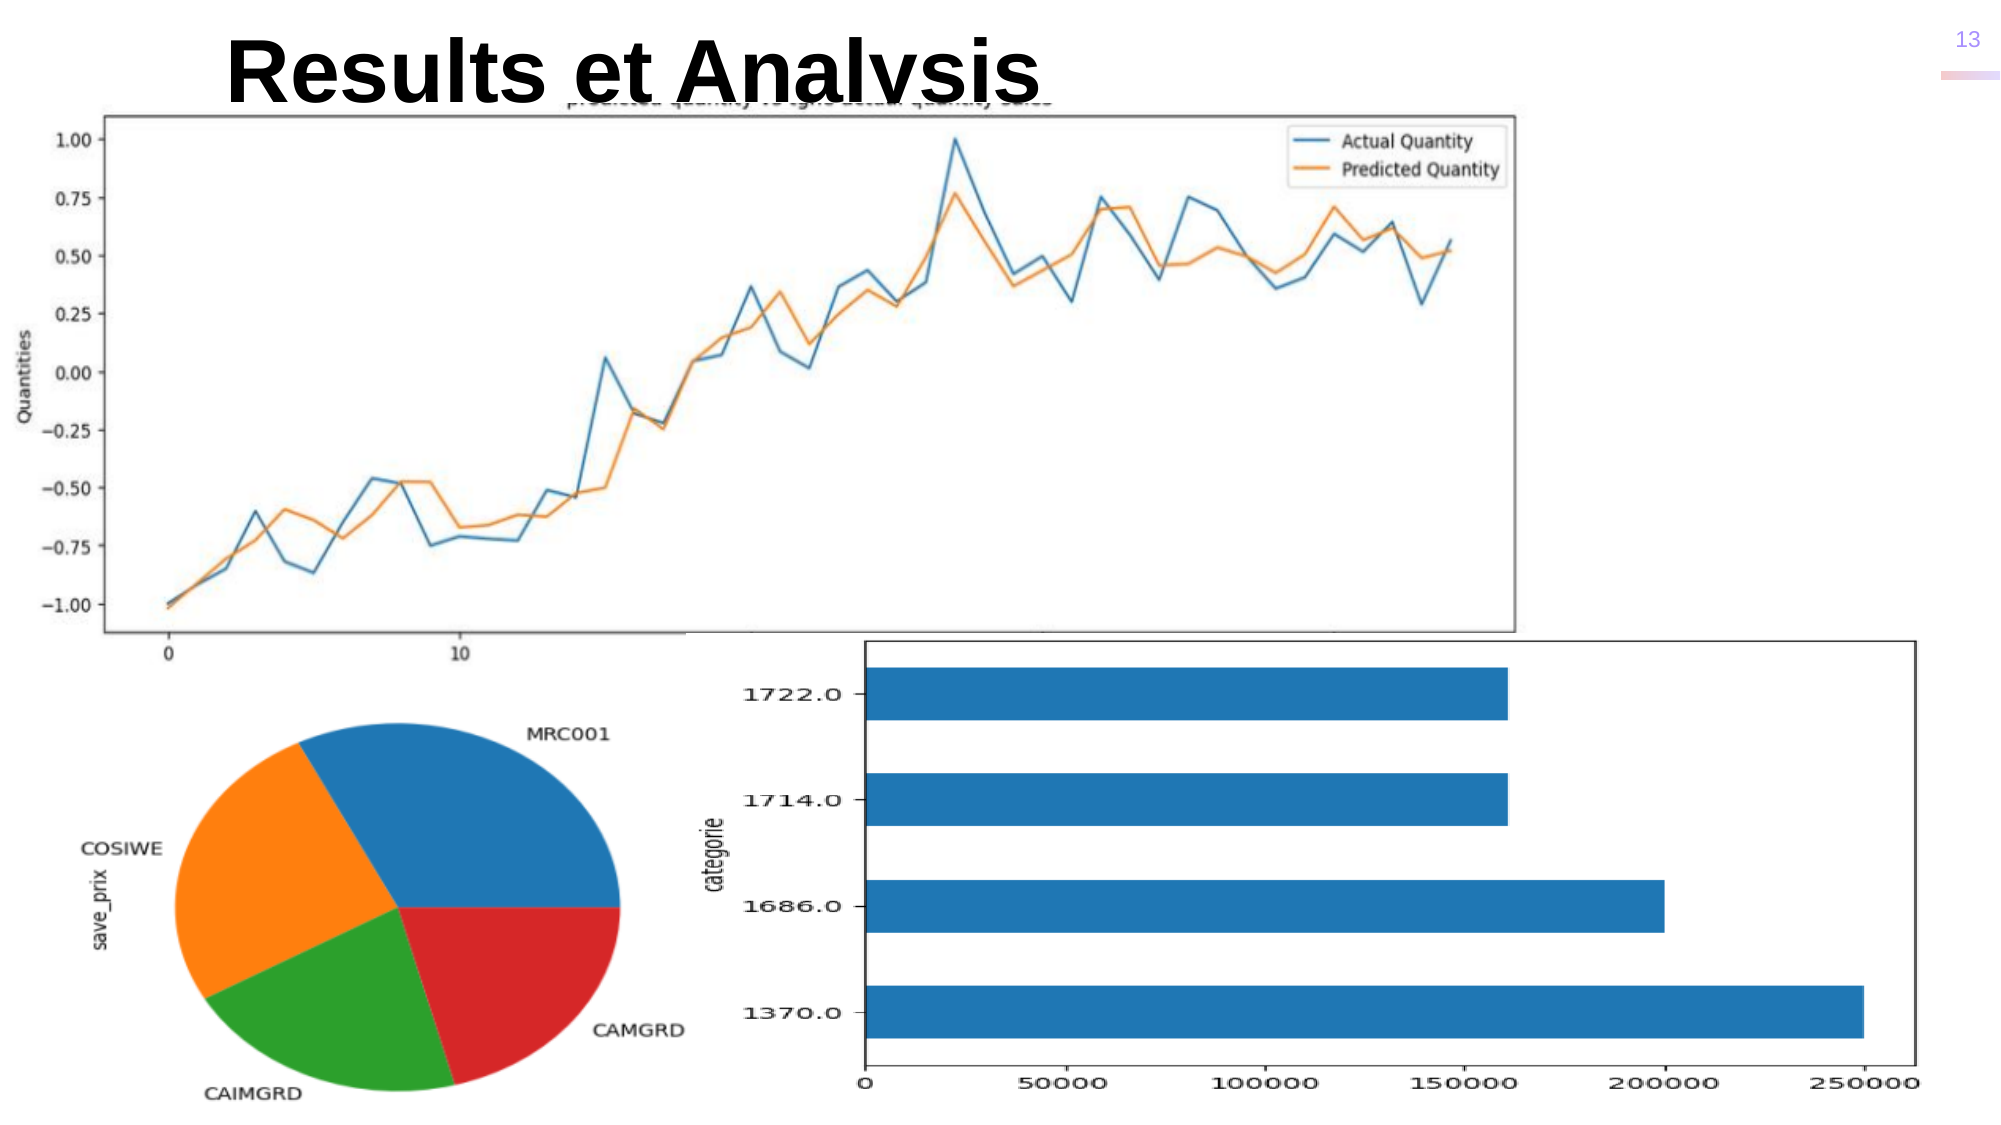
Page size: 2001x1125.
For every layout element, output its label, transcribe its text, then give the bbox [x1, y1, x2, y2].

picture [0, 103, 1939, 1125]
text_box Results et Analysis [58, 0, 1235, 102]
